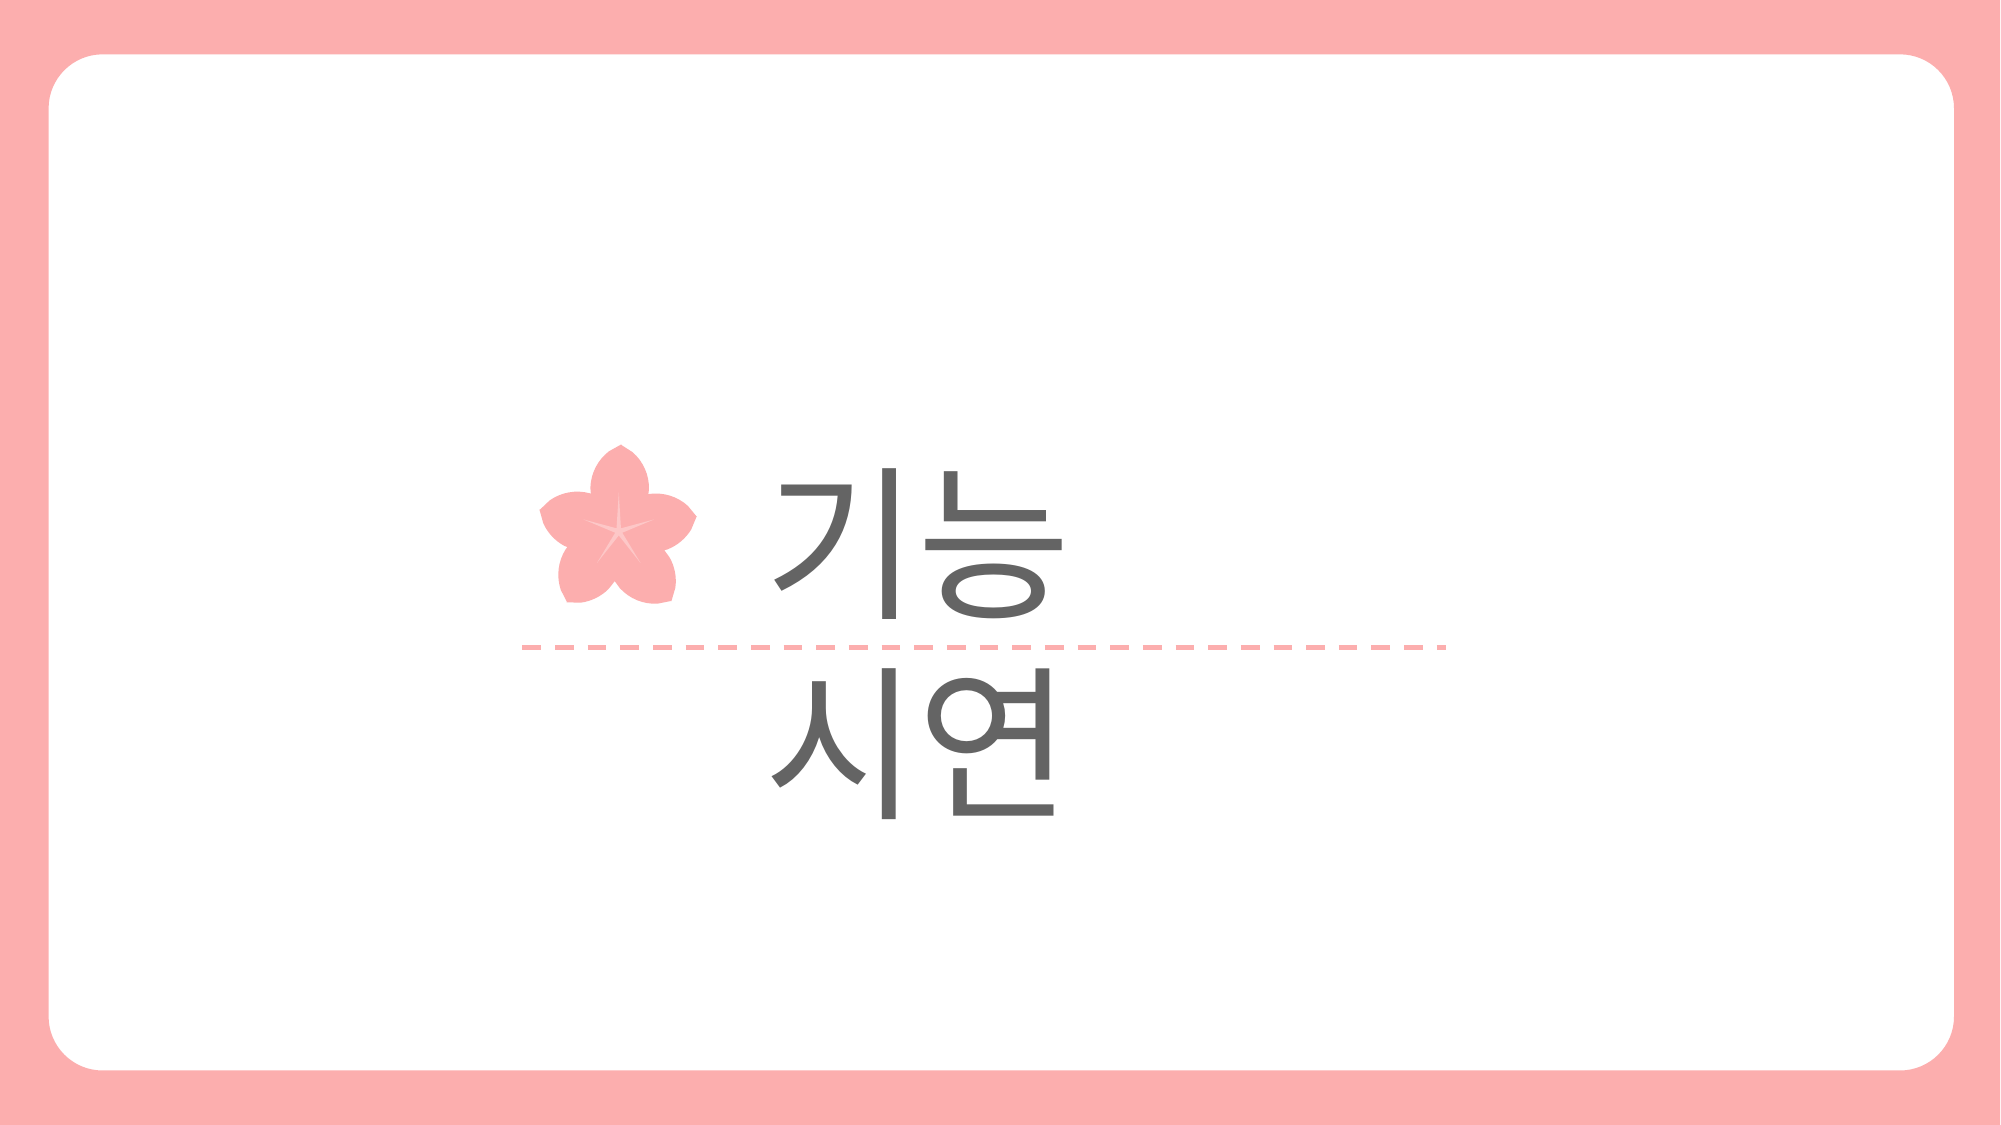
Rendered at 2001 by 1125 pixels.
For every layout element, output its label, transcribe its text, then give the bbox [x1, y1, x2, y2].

text_box 기능 시연 [749, 432, 1395, 647]
text_box 기능 시연 [749, 648, 1395, 848]
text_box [540, 462, 697, 621]
